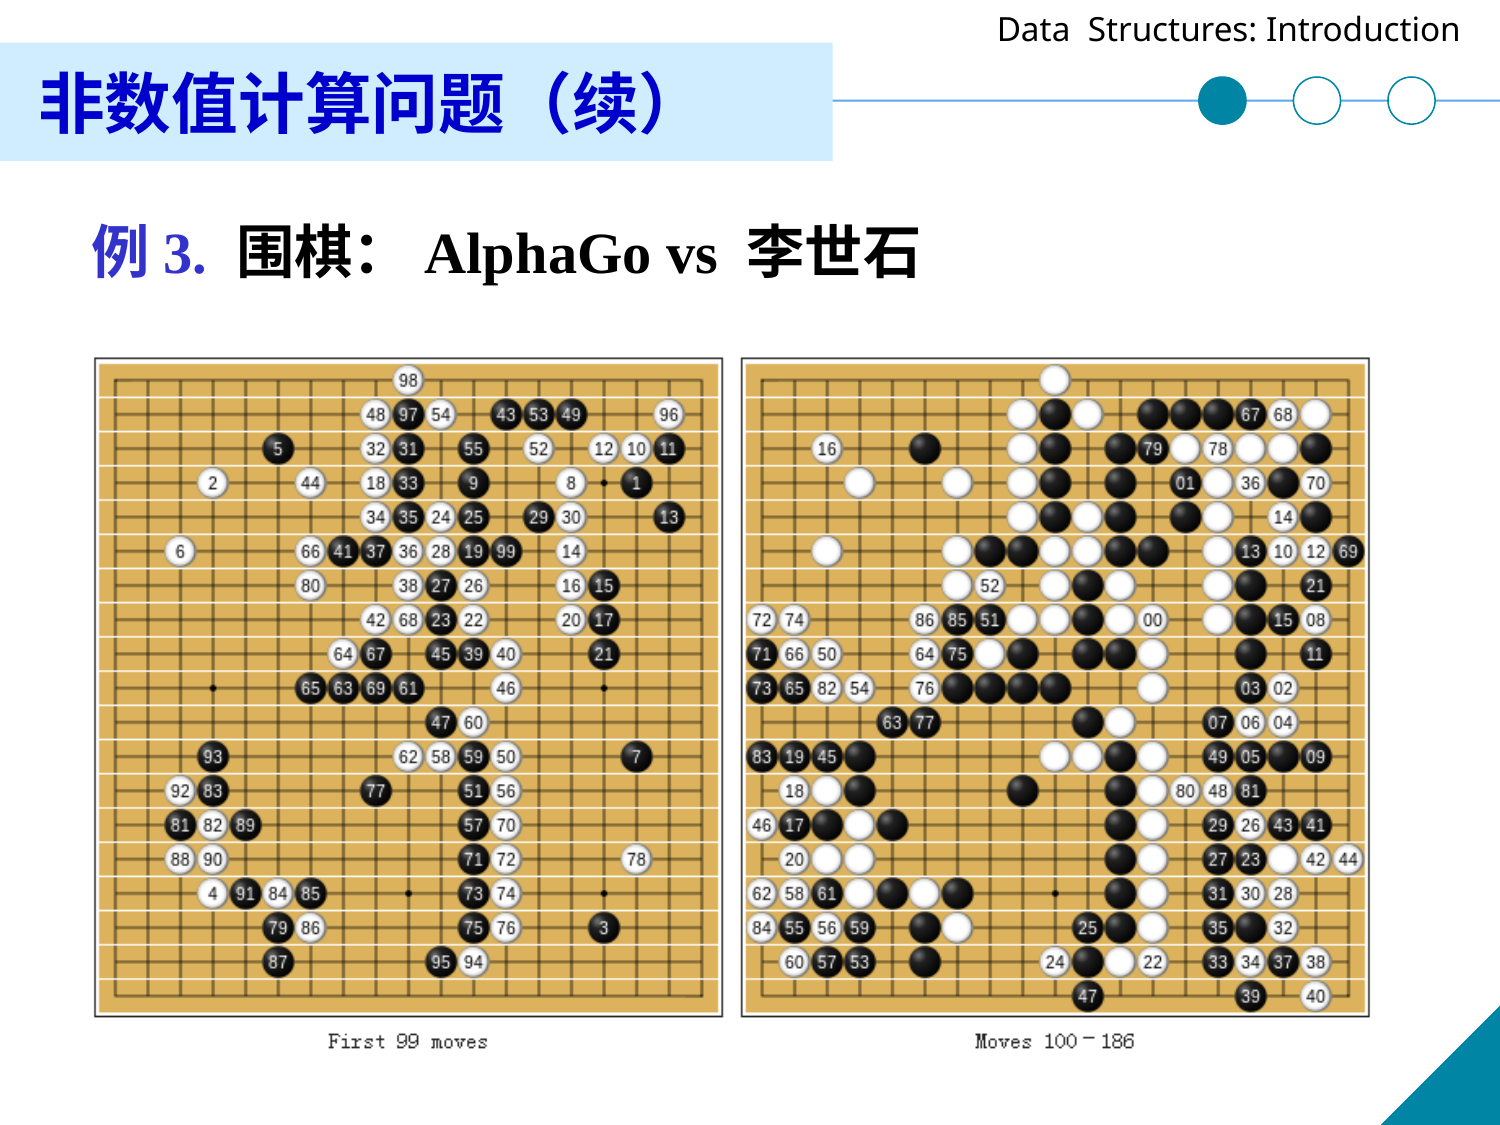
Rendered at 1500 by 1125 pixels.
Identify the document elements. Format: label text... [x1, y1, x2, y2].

picture [88, 348, 1388, 1060]
text_box 例3. 围棋：AlphaGo vs 李世石 [76, 208, 975, 293]
text_box [1387, 77, 1436, 125]
text_box 非数值计算问题（续） [23, 30, 857, 149]
text_box [1198, 77, 1247, 125]
text_box [1293, 77, 1341, 125]
